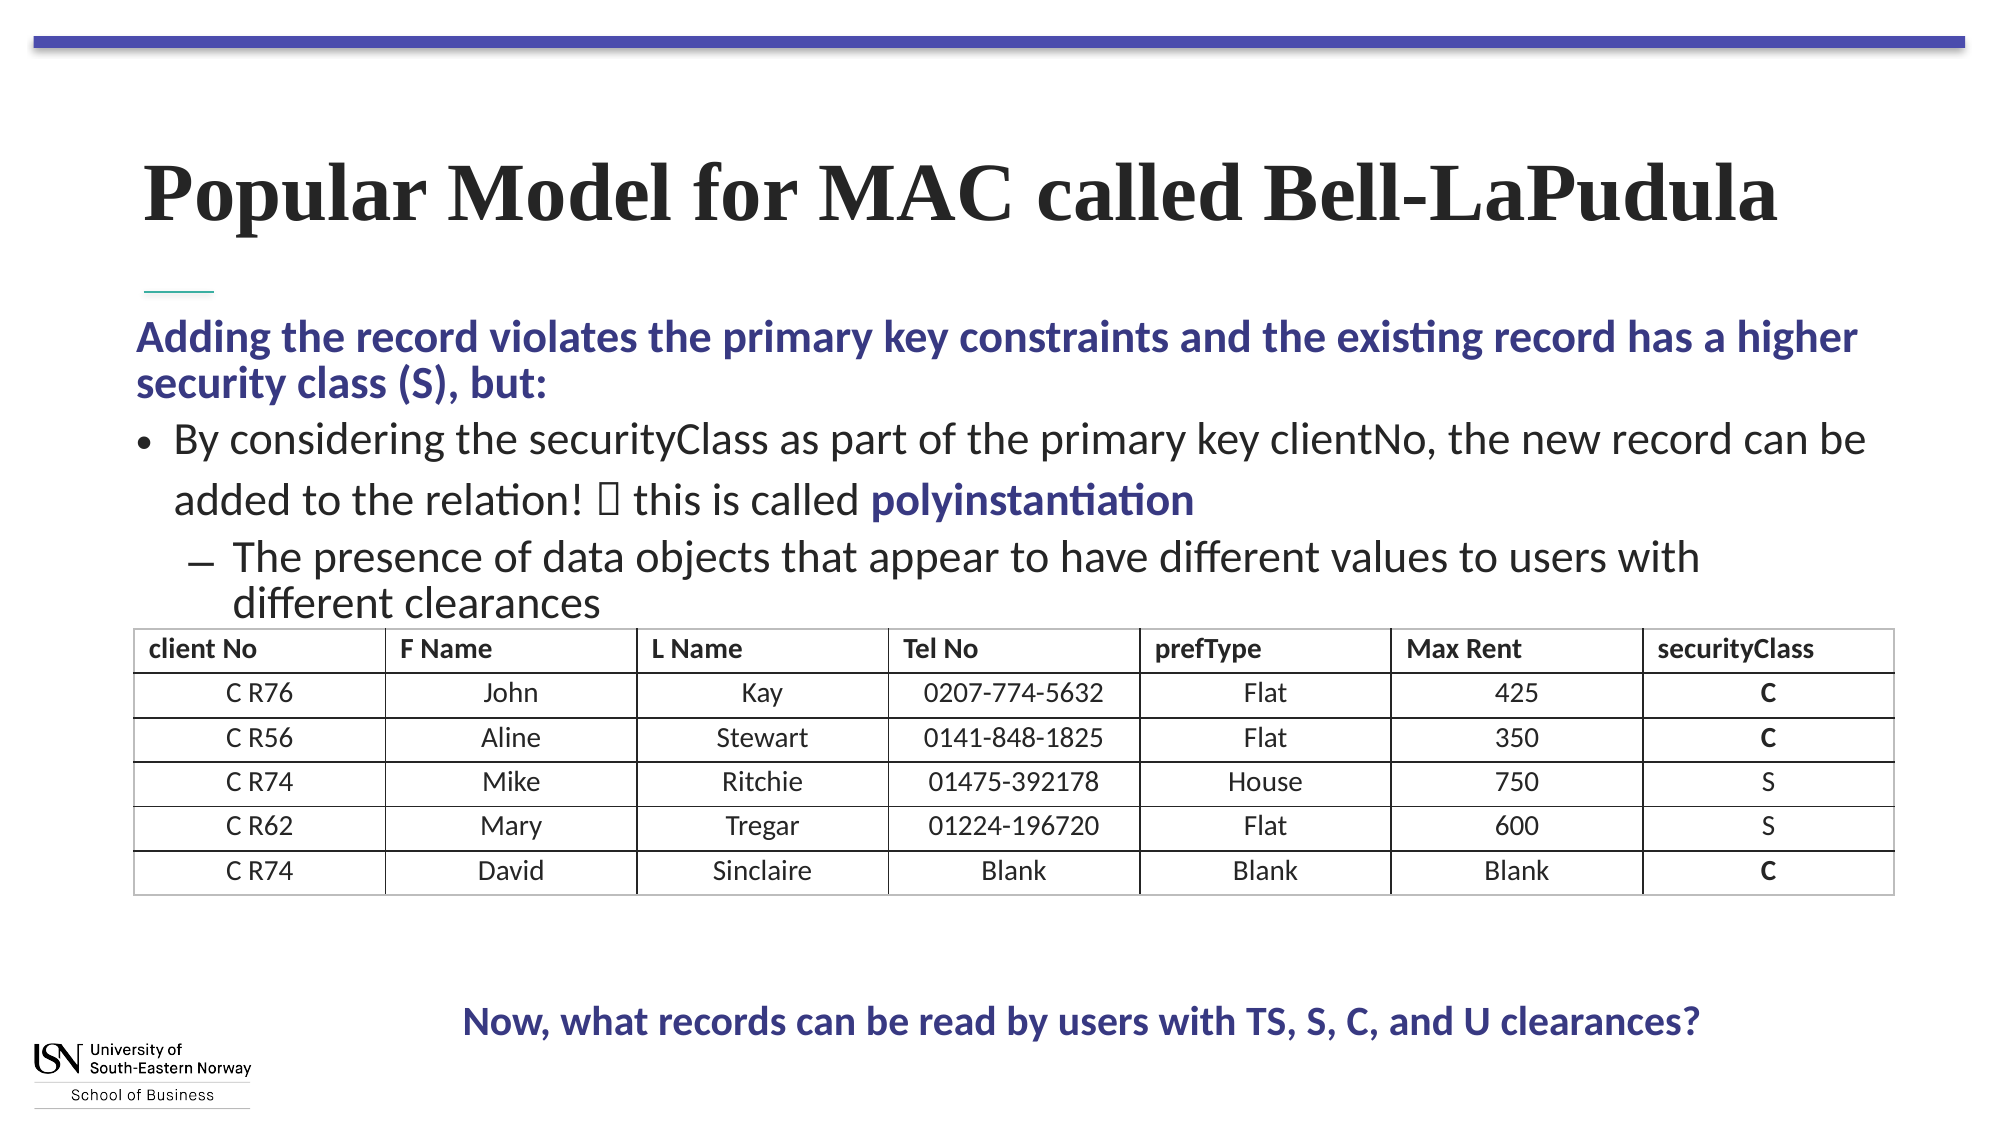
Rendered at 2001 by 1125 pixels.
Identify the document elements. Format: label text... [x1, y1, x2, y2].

table_cell C R56 [135, 719, 385, 761]
table_cell C [1644, 719, 1893, 761]
table_cell House [1141, 763, 1390, 806]
table_cell 750 [1392, 763, 1642, 806]
table_cell David [386, 852, 636, 894]
table_cell 0141-848-1825 [889, 719, 1139, 761]
table_header securityClass [1644, 630, 1893, 672]
table_cell C R74 [135, 852, 385, 894]
table_cell Mary [386, 807, 636, 850]
table_cell Flat [1141, 674, 1390, 717]
table_cell Blank [1141, 852, 1390, 894]
list Adding the record violates the primary key constraints and the existing record has a higher security class (S), but: By considering the securityClass as part of the primary key clientNo, the new record can be added to the relation!  this is called polyinstantiation The presence of data objects that appear to have different values to users with different clearances [121, 318, 1885, 632]
table_cell Kay [638, 674, 888, 717]
table_cell Flat [1141, 807, 1390, 850]
table_cell 01224-196720 [889, 807, 1139, 850]
table_cell 600 [1392, 807, 1642, 850]
text_box Now, what records can be read by users with TS, S, C, and U clearances? [447, 986, 1739, 1051]
table_header client No [135, 632, 385, 672]
table_cell Flat [1141, 719, 1390, 761]
table_cell S [1644, 763, 1893, 806]
table_cell Tregar [638, 807, 888, 850]
table_cell C R76 [135, 674, 385, 717]
table_cell Blank [1392, 852, 1642, 894]
table_cell C R62 [135, 807, 385, 850]
table_header Tel No [889, 632, 1139, 672]
table_cell Aline [386, 719, 636, 761]
table_cell Sinclaire [638, 852, 888, 894]
table_cell S [1644, 807, 1893, 850]
table_cell Stewart [638, 719, 888, 761]
title Popular Model for MAC called Bell-LaPudula [143, 93, 1885, 282]
table_header prefType [1141, 632, 1390, 672]
table_cell 350 [1392, 719, 1642, 761]
table_cell Ritchie [638, 763, 888, 806]
table_cell Mike [386, 763, 636, 806]
table_cell 425 [1392, 674, 1642, 717]
table_cell C R74 [135, 763, 385, 806]
table_header L Name [638, 632, 888, 672]
table_header Max Rent [1392, 632, 1642, 672]
table_cell 0207-774-5632 [889, 674, 1139, 717]
table_cell Blank [889, 852, 1139, 894]
table_cell 01475-392178 [889, 763, 1139, 806]
table_header F Name [386, 632, 636, 672]
table_cell John [386, 674, 636, 717]
table_cell C [1644, 674, 1893, 717]
table_cell C [1644, 852, 1893, 894]
picture [16, 1025, 274, 1125]
